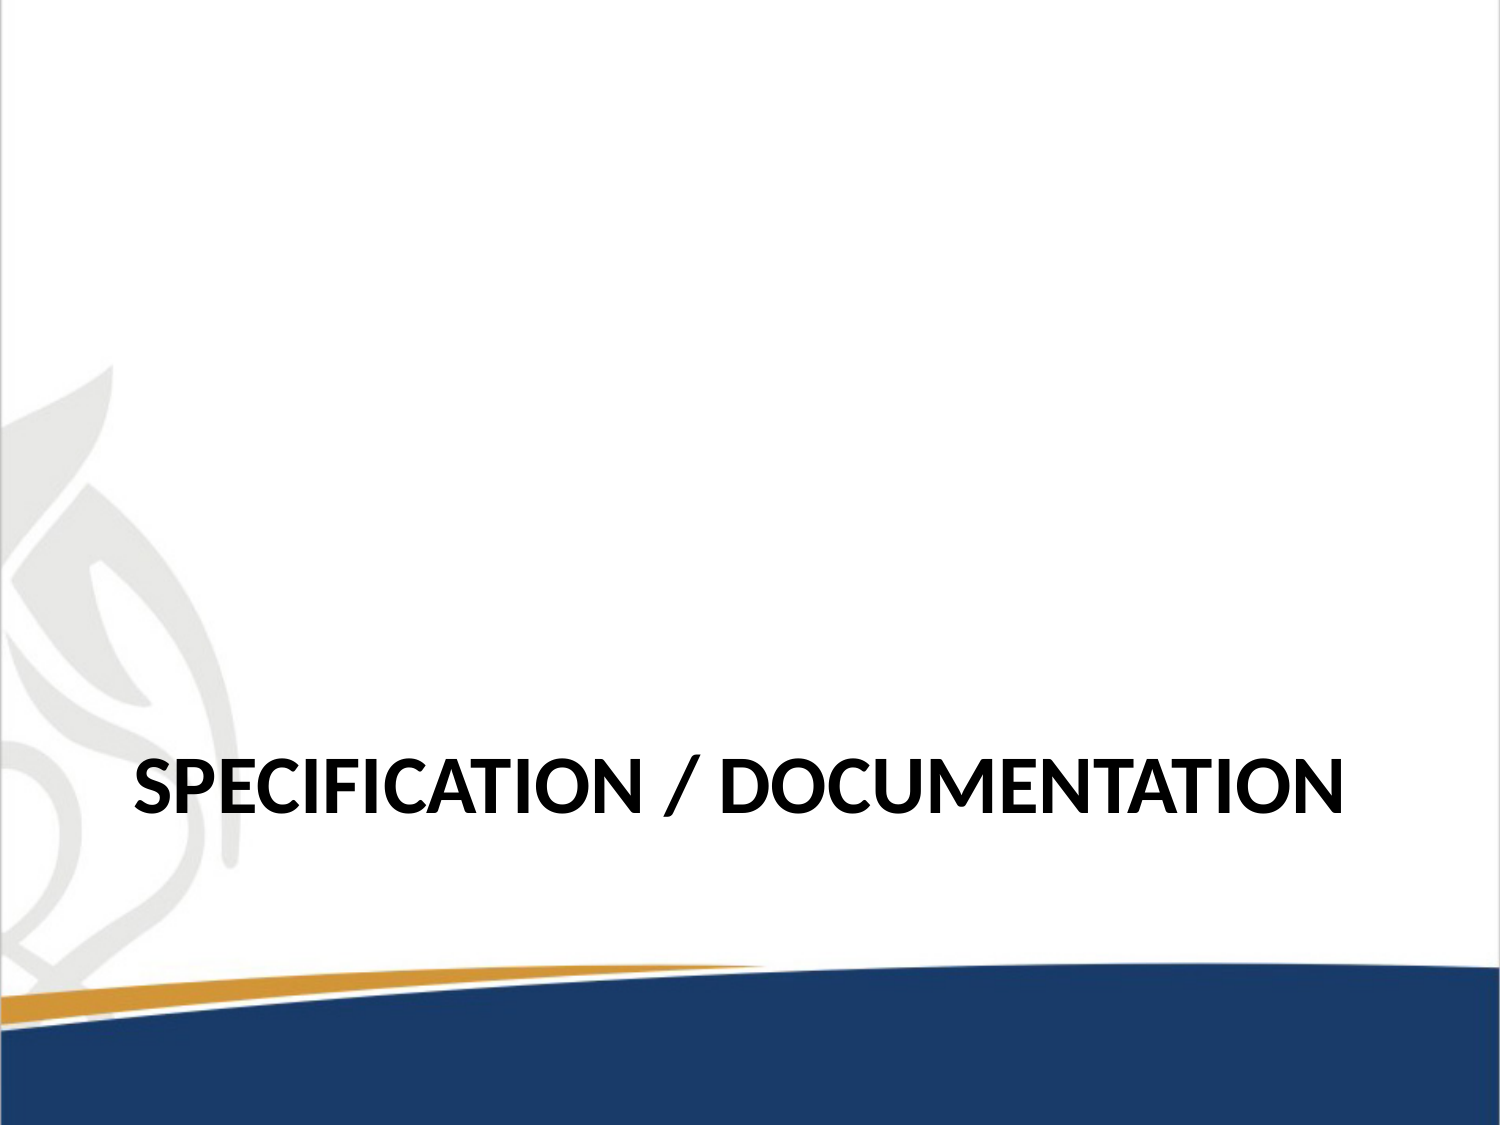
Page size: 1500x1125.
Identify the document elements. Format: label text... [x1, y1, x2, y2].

picture [0, 0, 1500, 1125]
title Specification / Documentation [118, 722, 1394, 947]
